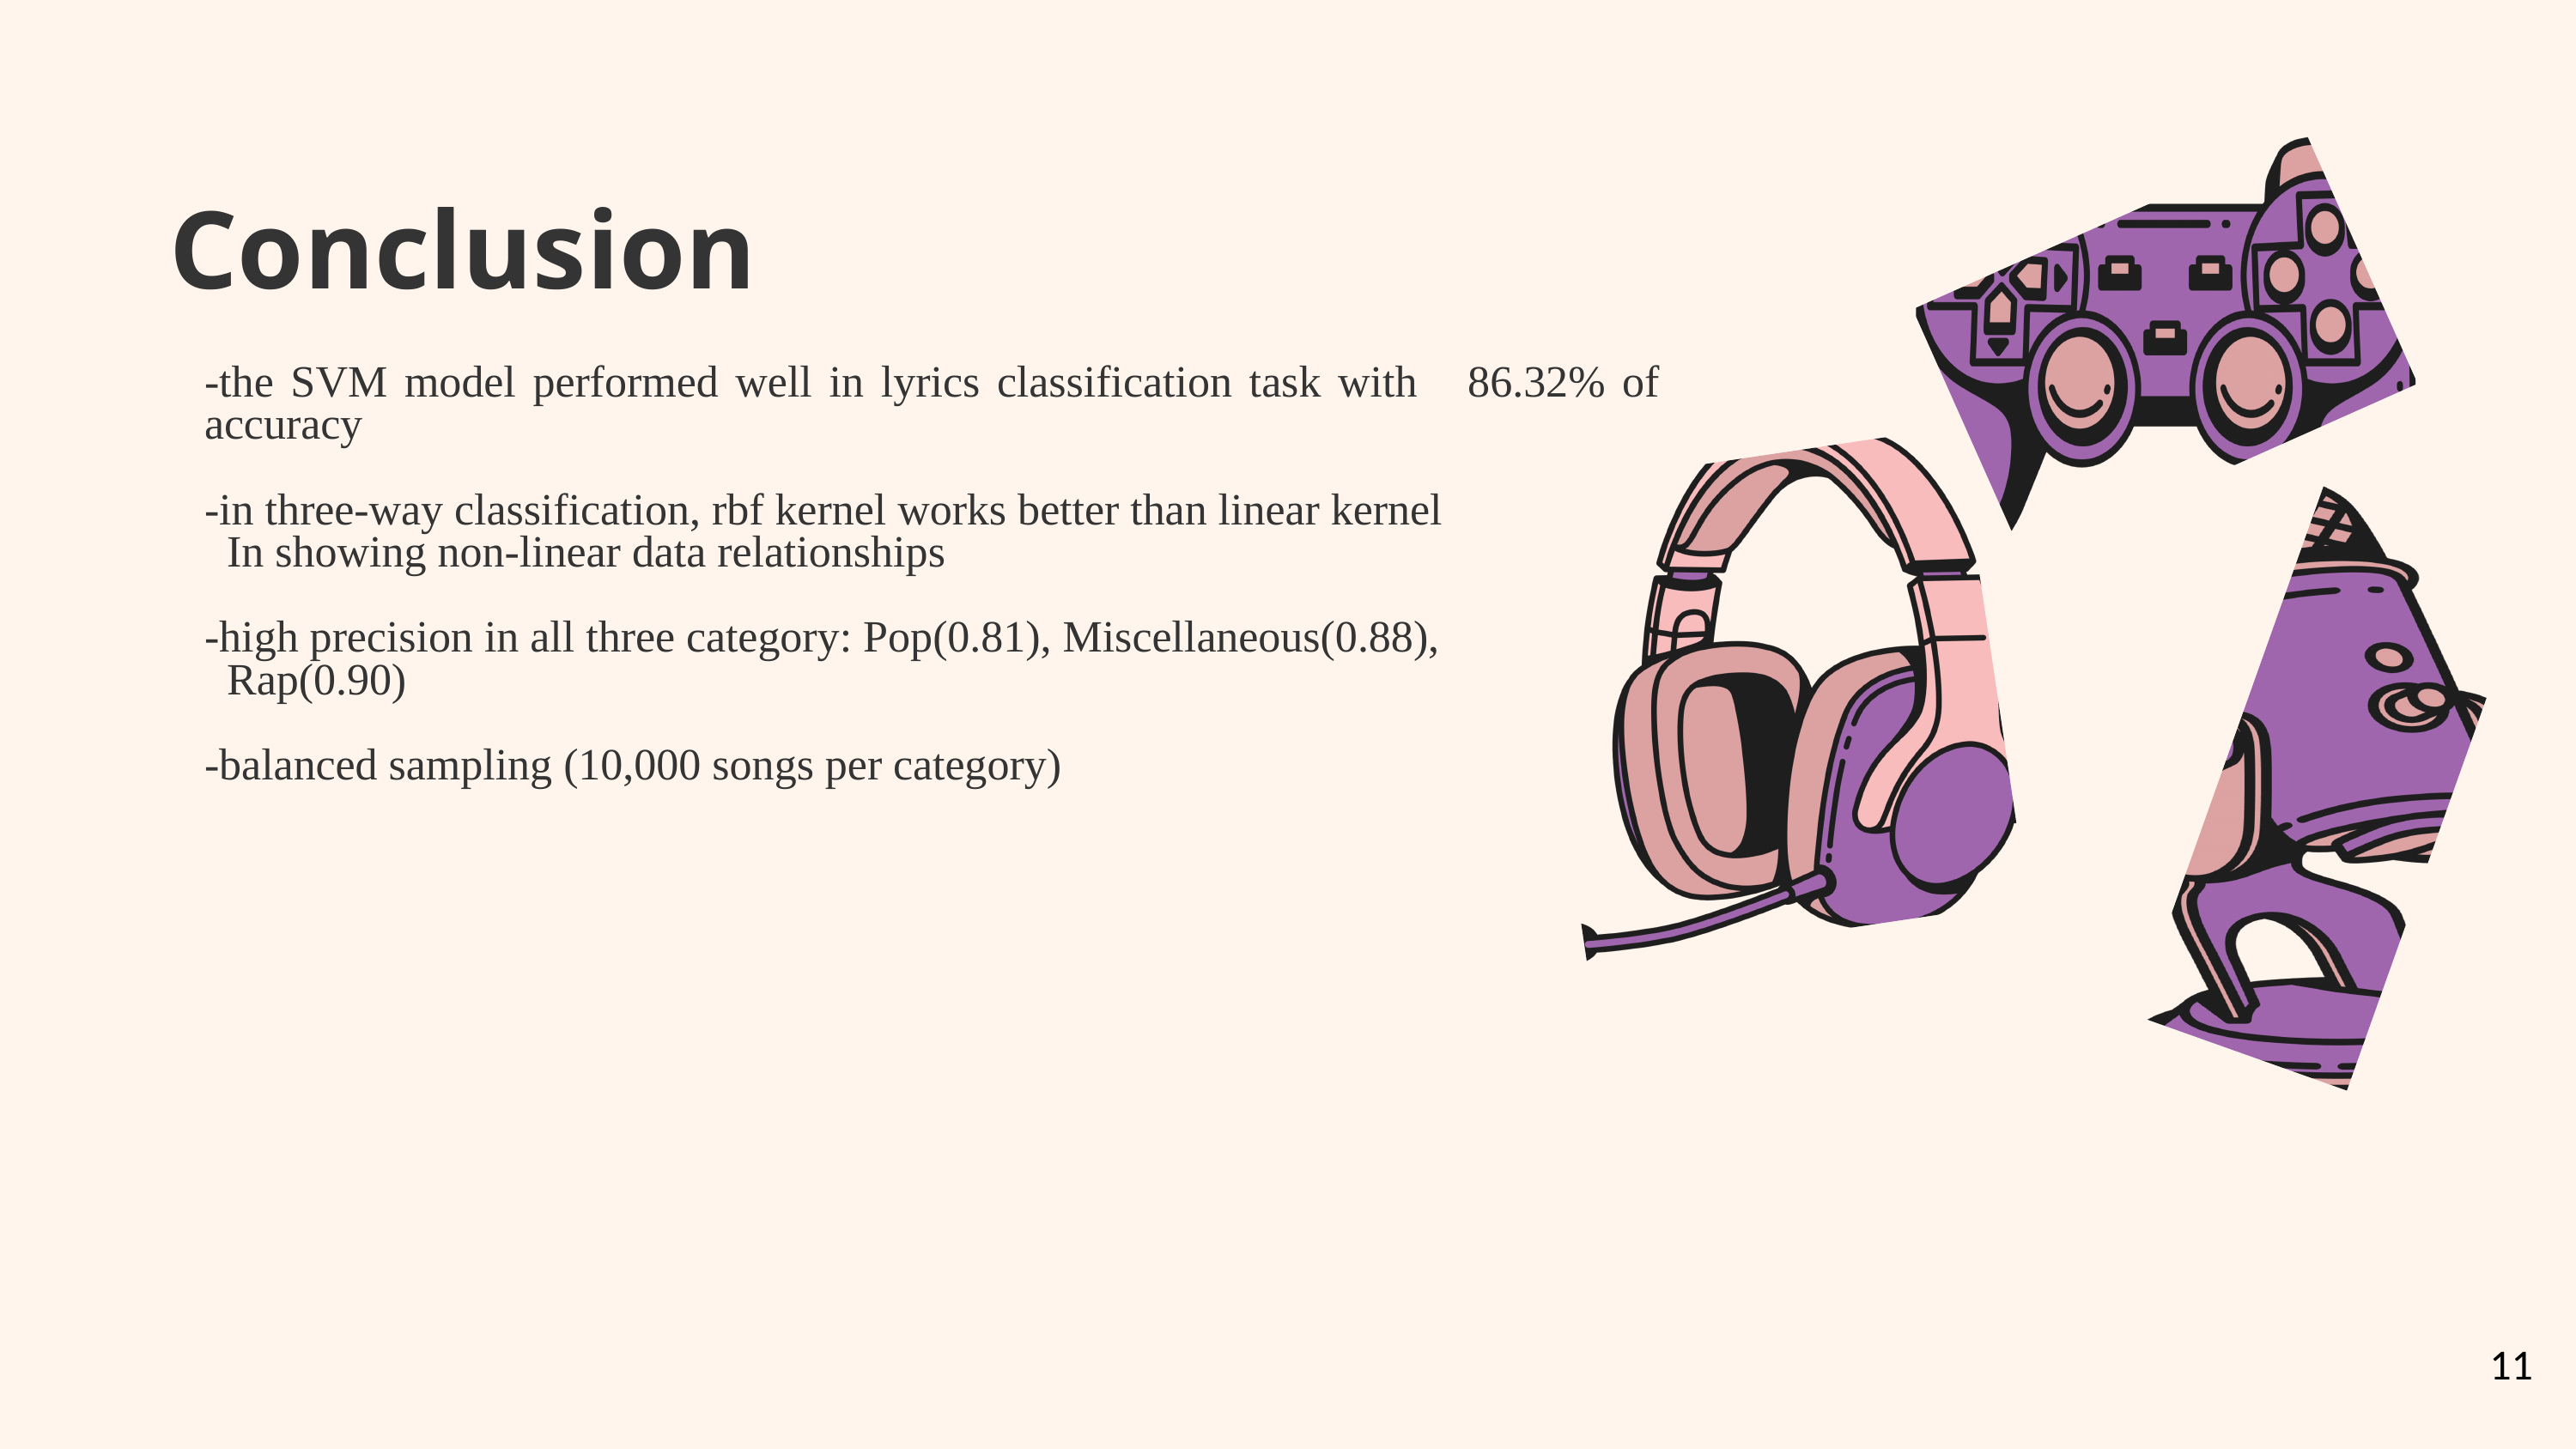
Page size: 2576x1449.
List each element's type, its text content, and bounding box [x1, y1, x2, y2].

text_box [2135, 469, 2542, 1091]
text_box [1912, 134, 2418, 560]
text_box 11 [2455, 1323, 2576, 1448]
text_box [1661, 426, 2028, 956]
text_box Conclusion [169, 159, 1166, 310]
text_box -the SVM model performed well in lyrics classification task with 86.32% of accuracy -in three-way classification, rbf kernel works better than linear kernel In showing non-linear data relationships -high precision in all three category: Pop(0.81), Miscellaneous(0.88), Rap(0.90) -balanced sampling (10,000 songs per category) [204, 363, 1661, 1300]
